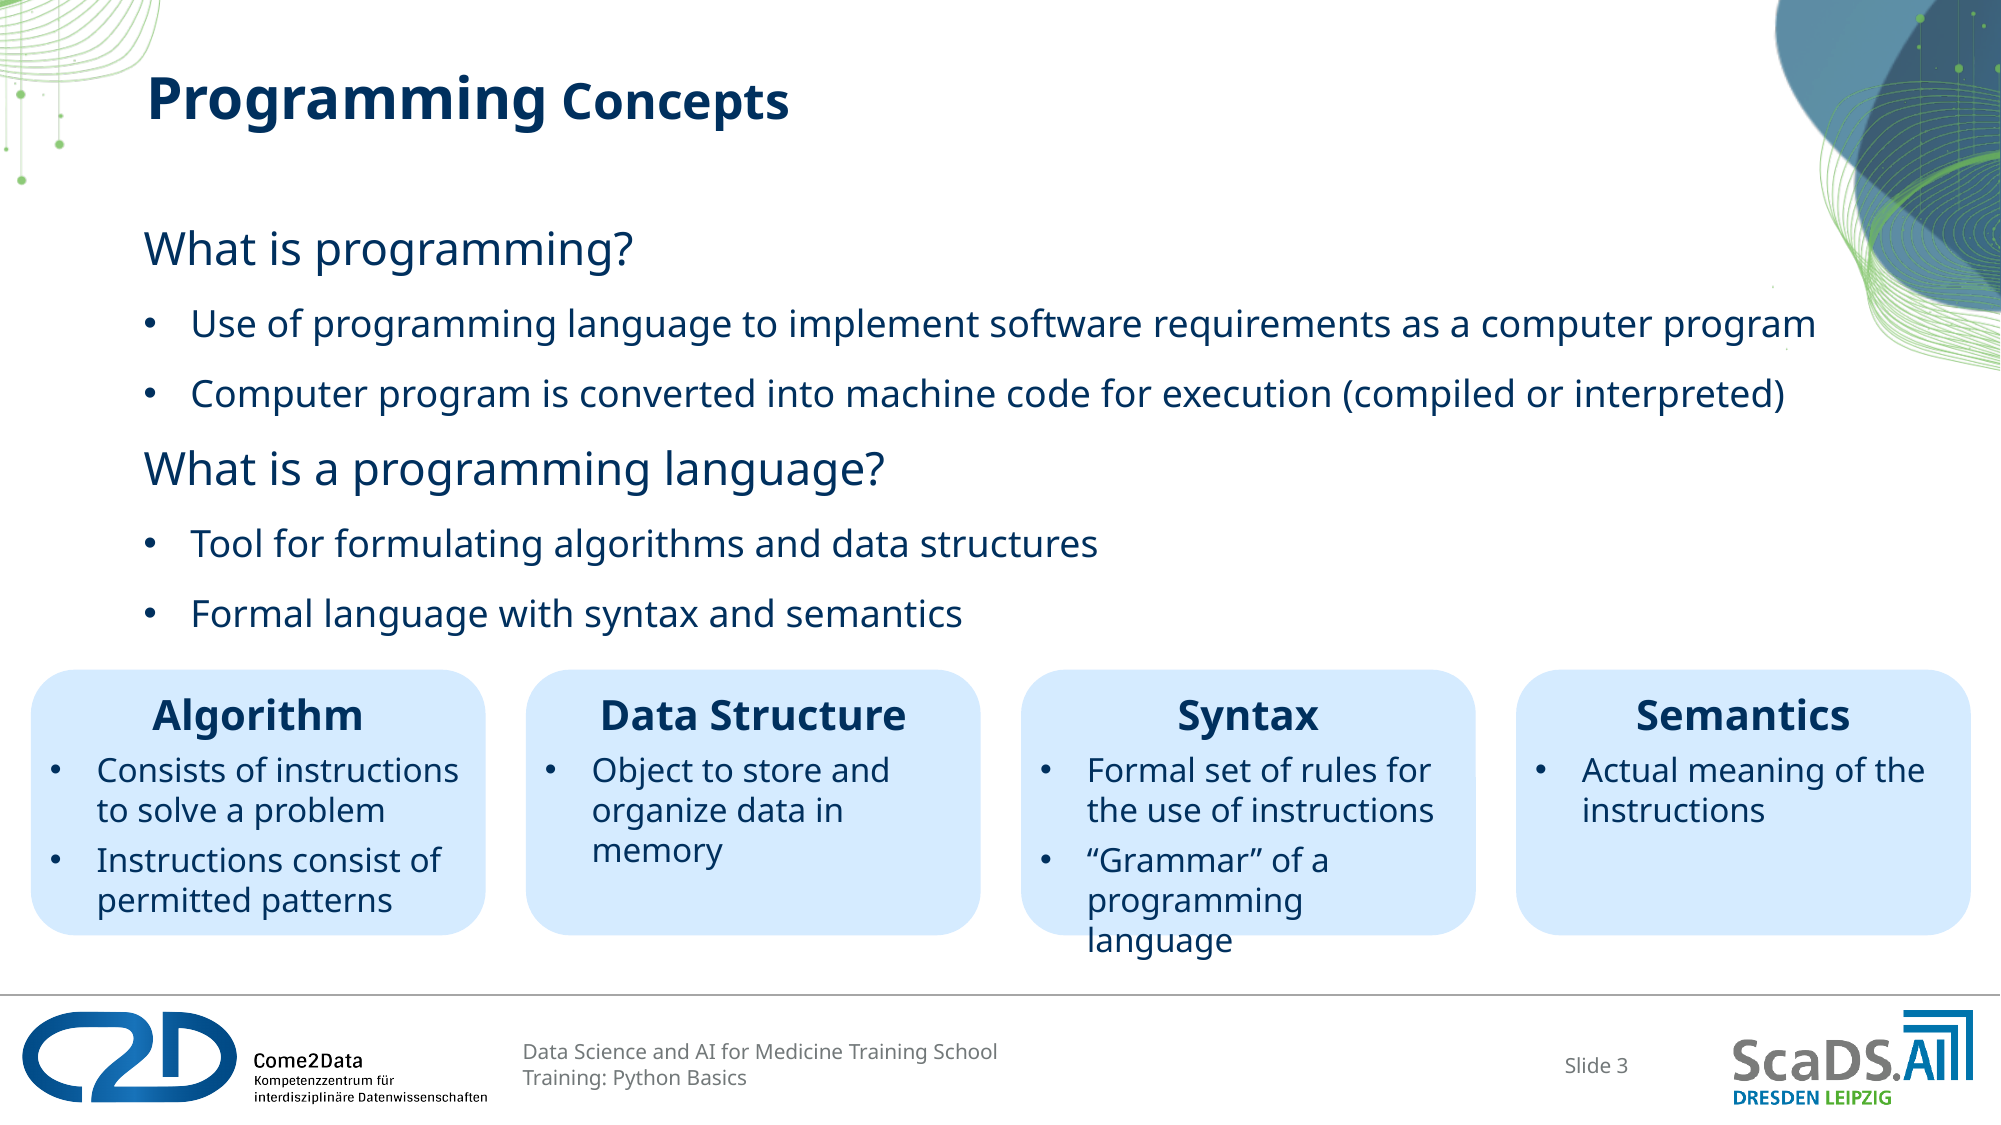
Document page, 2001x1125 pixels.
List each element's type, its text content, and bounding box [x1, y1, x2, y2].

picture [1772, 0, 2001, 396]
text_box Semantics Actual meaning of the instructions [1515, 668, 1972, 937]
text_box Syntax Formal set of rules for the use of instructions “Grammar” of a programming language [1020, 668, 1477, 937]
picture [2, 974, 508, 1125]
title Programming Concepts [146, 61, 1831, 195]
text_box Data Structure Object to store and organize data in memory [524, 668, 982, 937]
picture [0, 0, 172, 235]
text_box Algorithm Consists of instructions to solve a problem Instructions consist of permitted patterns [29, 668, 487, 937]
text_box What is programming? Use of programming language to implement software requirements as a computer program Computer program is converted into machine code for execution (compiled or interpreted) What is a programming language? Tool for formulating algorithms and data structures Formal language with syntax and semantics [143, 219, 1890, 657]
picture [1731, 1008, 1975, 1108]
